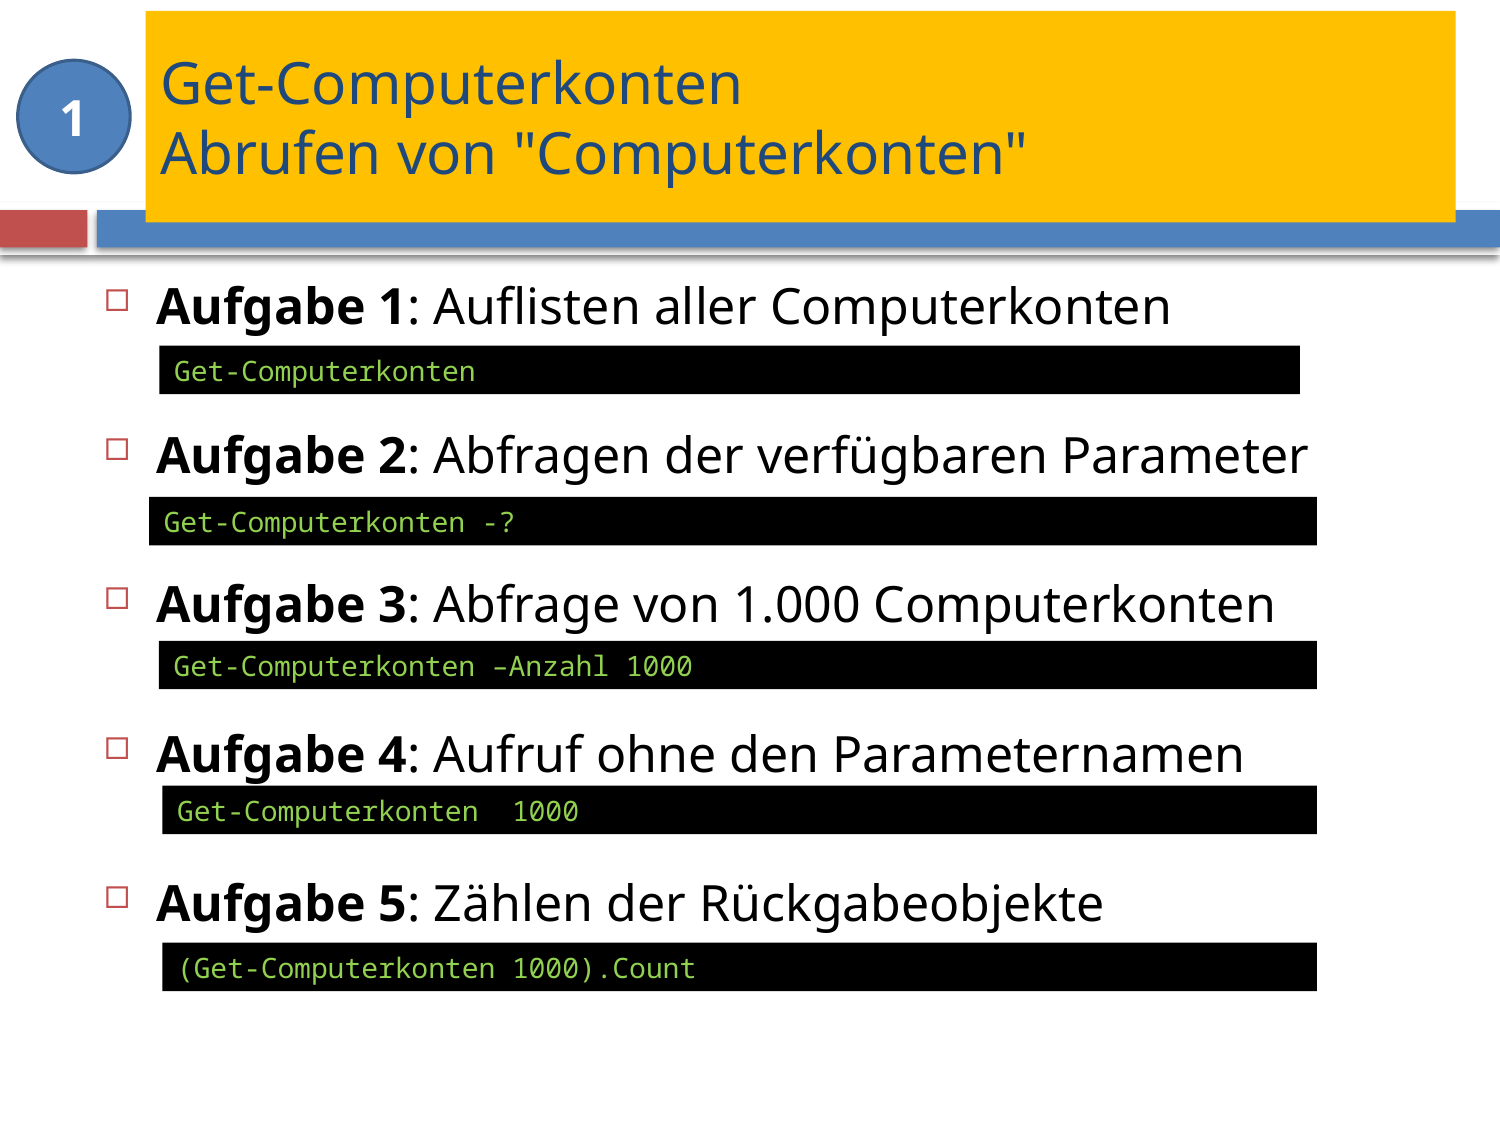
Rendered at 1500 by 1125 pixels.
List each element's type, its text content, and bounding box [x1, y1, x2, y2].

list Aufgabe 1: Auflisten aller Computerkonten Aufgabe 2: Abfragen der verfügbaren Parameter Aufgabe 3: Abfrage von 1.000 Computerkonten Aufgabe 4: Aufruf ohne den Parameternamen Aufgabe 5: Zählen der Rückgabeobjekte [88, 267, 1454, 945]
text_box 1 [16, 58, 132, 175]
text_box Get-Computerkonten [159, 345, 1300, 395]
text_box Get-Computerkonten –Anzahl 1000 [158, 640, 1317, 690]
text_box Get-Computerkonten 1000 [162, 785, 1317, 835]
text_box (Get-Computerkonten 1000).Count [162, 942, 1317, 992]
title Get-Computerkonten Abrufen von "Computerkonten" [145, 10, 1456, 223]
text_box Get-Computerkonten -? [149, 496, 1317, 546]
